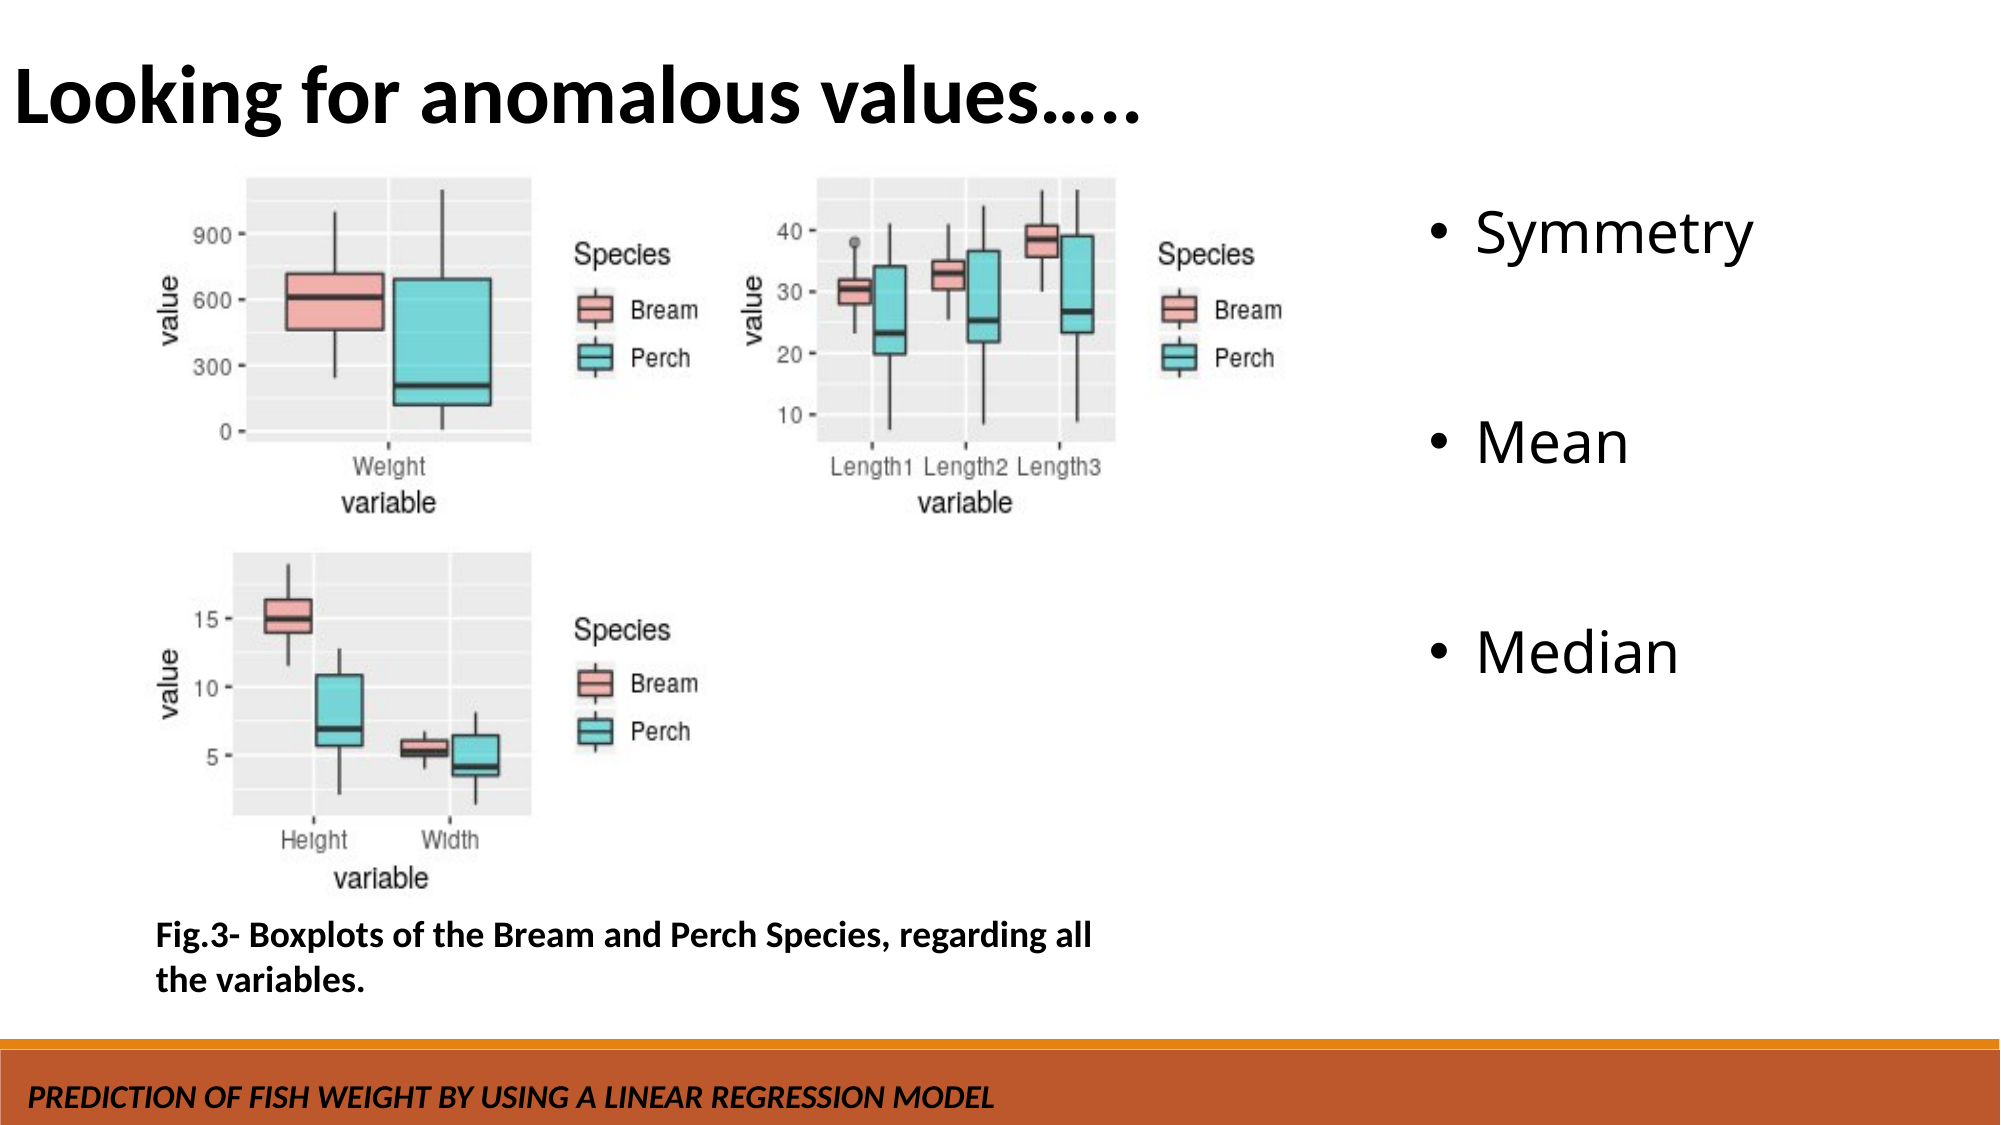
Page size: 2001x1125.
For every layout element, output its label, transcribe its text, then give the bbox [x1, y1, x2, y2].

picture [143, 162, 1313, 912]
text_box Symmetry Mean Median [1414, 187, 2000, 693]
text_box Fig.3- Boxplots of the Bream and Perch Species, regarding all the variables. [141, 915, 1115, 1007]
text_box Looking for anomalous values….. [0, 33, 1476, 148]
footer Prediction of fish weight by using a linear Regression Model [0, 1065, 1024, 1125]
